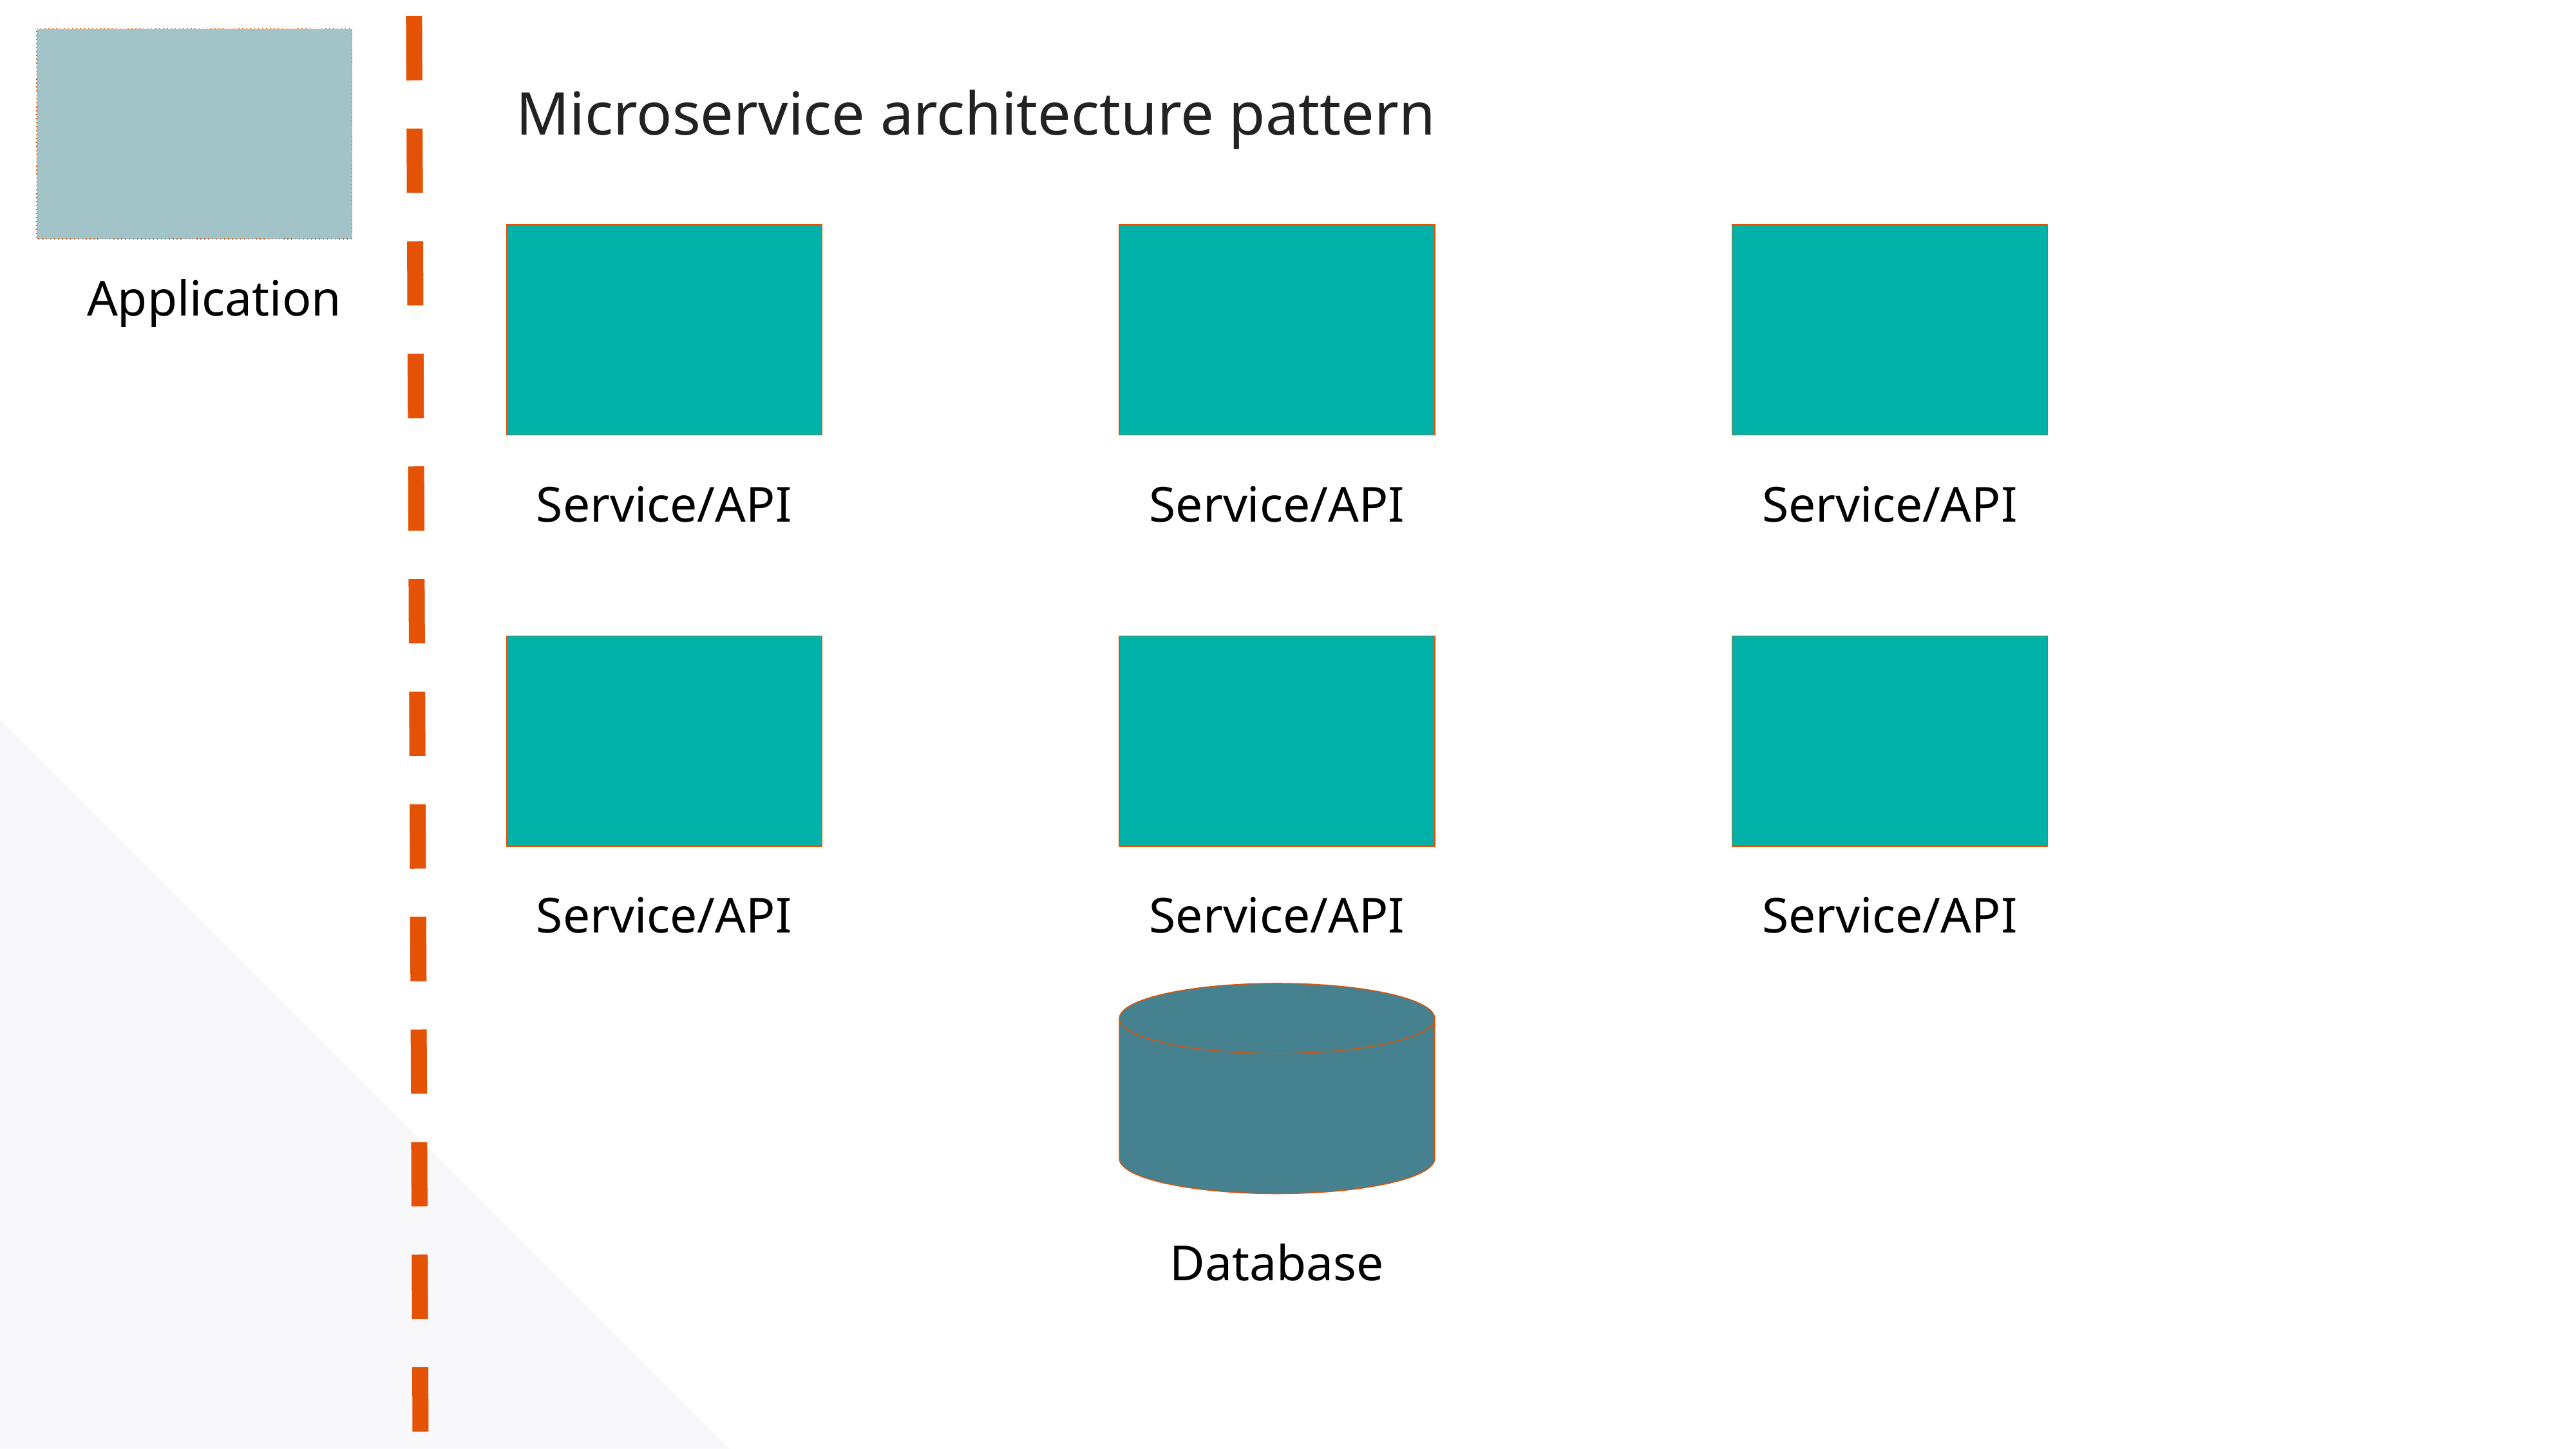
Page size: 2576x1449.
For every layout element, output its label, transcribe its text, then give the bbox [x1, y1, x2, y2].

text_box [36, 28, 352, 240]
text_box Microservice architecture pattern [506, 55, 2456, 156]
text_box Service/API [1732, 875, 2048, 954]
text_box [1119, 636, 1435, 846]
text_box Service/API [506, 875, 822, 954]
text_box [506, 225, 822, 435]
text_box Service/API [506, 464, 822, 544]
text_box [1119, 983, 1435, 1194]
text_box [1732, 636, 2048, 846]
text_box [413, 15, 421, 1446]
text_box Service/API [1119, 464, 1435, 544]
text_box Service/API [1119, 875, 1435, 954]
text_box Service/API [1732, 464, 2048, 544]
text_box [1732, 225, 2048, 435]
text_box Application [25, 258, 403, 337]
text_box [506, 636, 822, 846]
text_box Database [1144, 1222, 1410, 1302]
text_box [1119, 225, 1435, 435]
